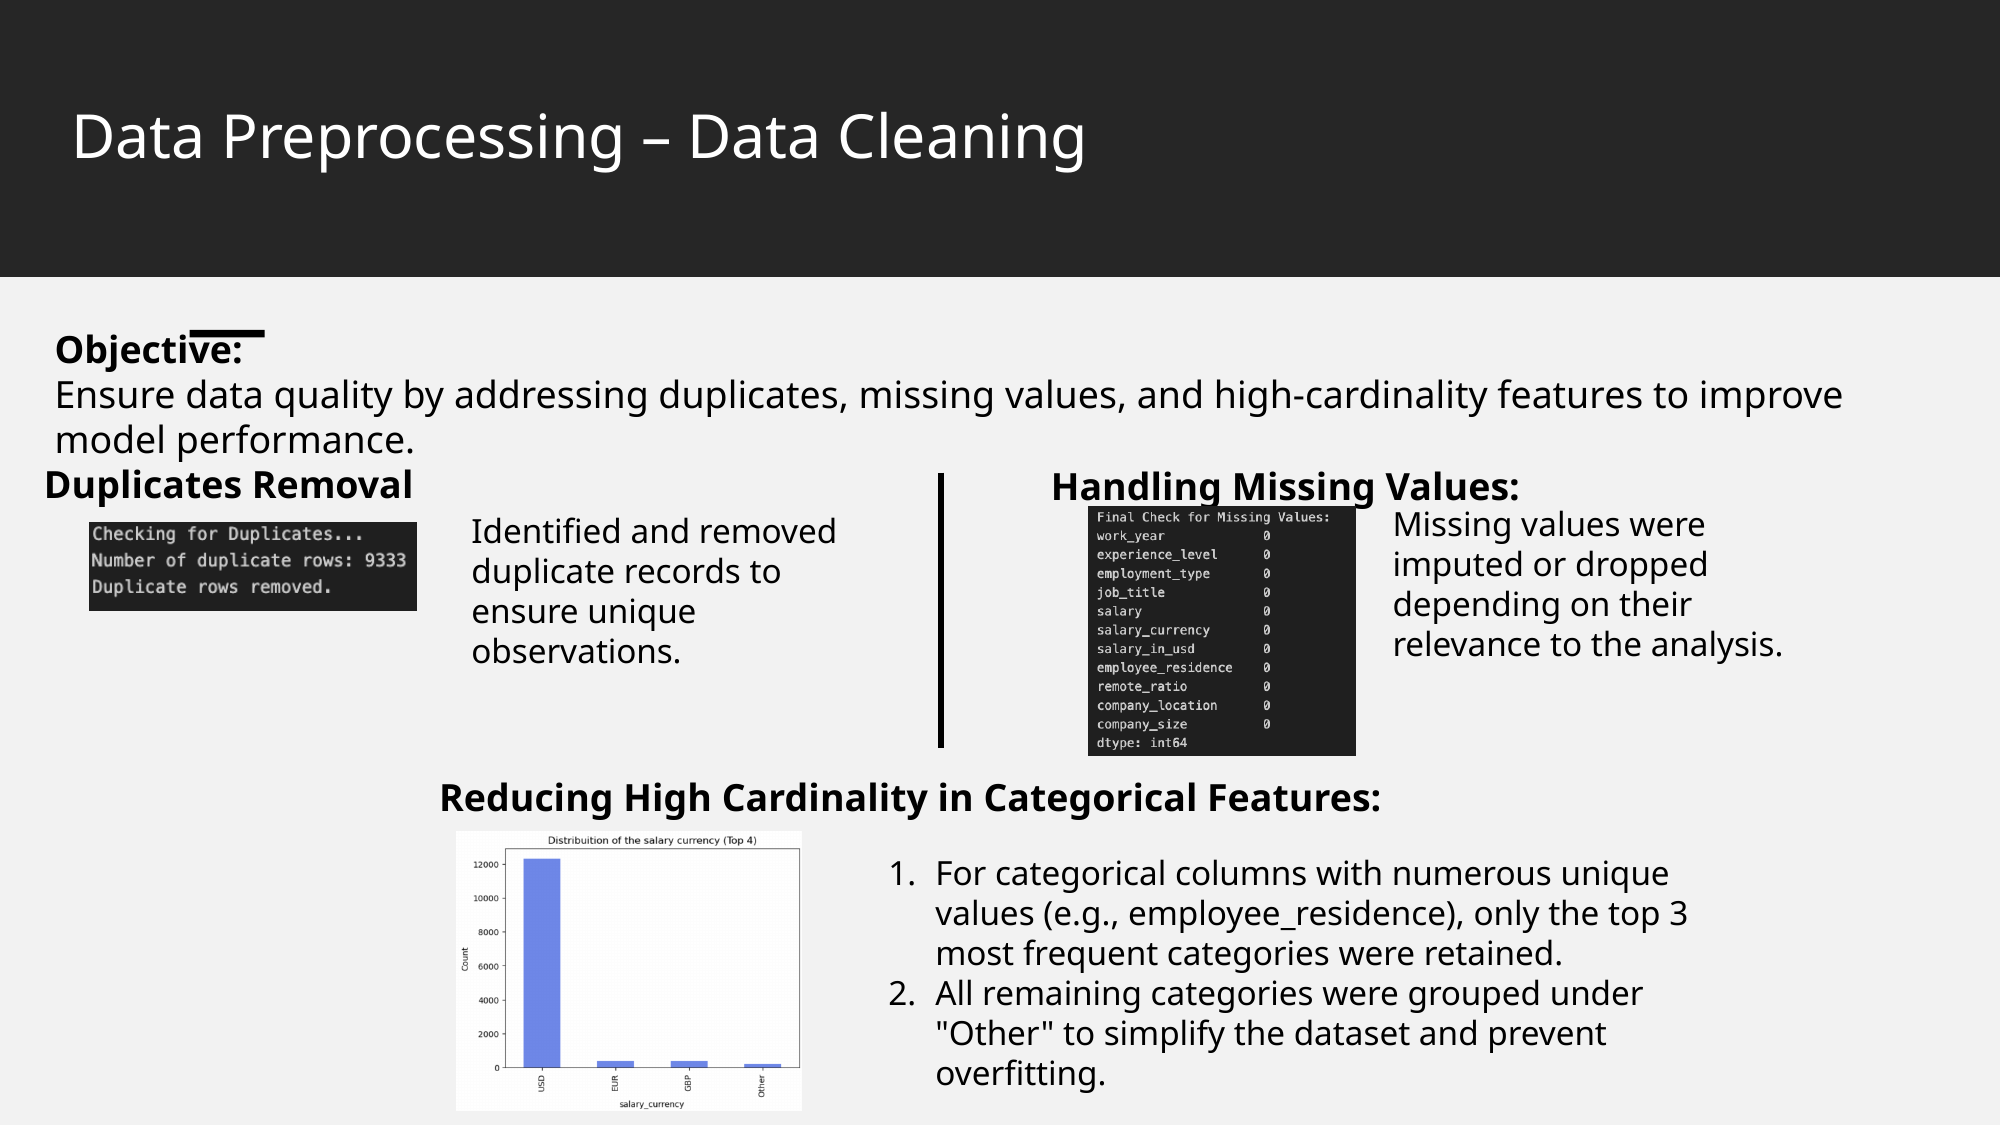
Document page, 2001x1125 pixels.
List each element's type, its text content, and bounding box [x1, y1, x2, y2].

picture [456, 830, 803, 1112]
text_box Objective: Ensure data quality by addressing duplicates, missing values, and high-cardinality features to improve model performance. [39, 319, 1960, 514]
text_box Handling Missing Values: [1036, 455, 1536, 561]
picture [1088, 506, 1357, 757]
text_box Duplicates Removal [29, 453, 429, 559]
text_box Missing values were imputed or dropped depending on their relevance to the analysis. [1377, 495, 1846, 716]
picture [89, 522, 418, 611]
text_box Reducing High Cardinality in Categorical Features: [424, 766, 1475, 872]
text_box [0, 0, 2000, 275]
text_box [0, 275, 2000, 1125]
text_box Identified and removed duplicate records to ensure unique observations. [456, 502, 858, 713]
text_box For categorical columns with numerous unique values (e.g., employee_residence), only the top 3 most frequent categories were retained. All remaining categories were grouped under "Other" to simplify the dataset and prevent overfitting. [798, 844, 1773, 1125]
title Data Preprocessing – Data Cleaning [56, 98, 1429, 181]
